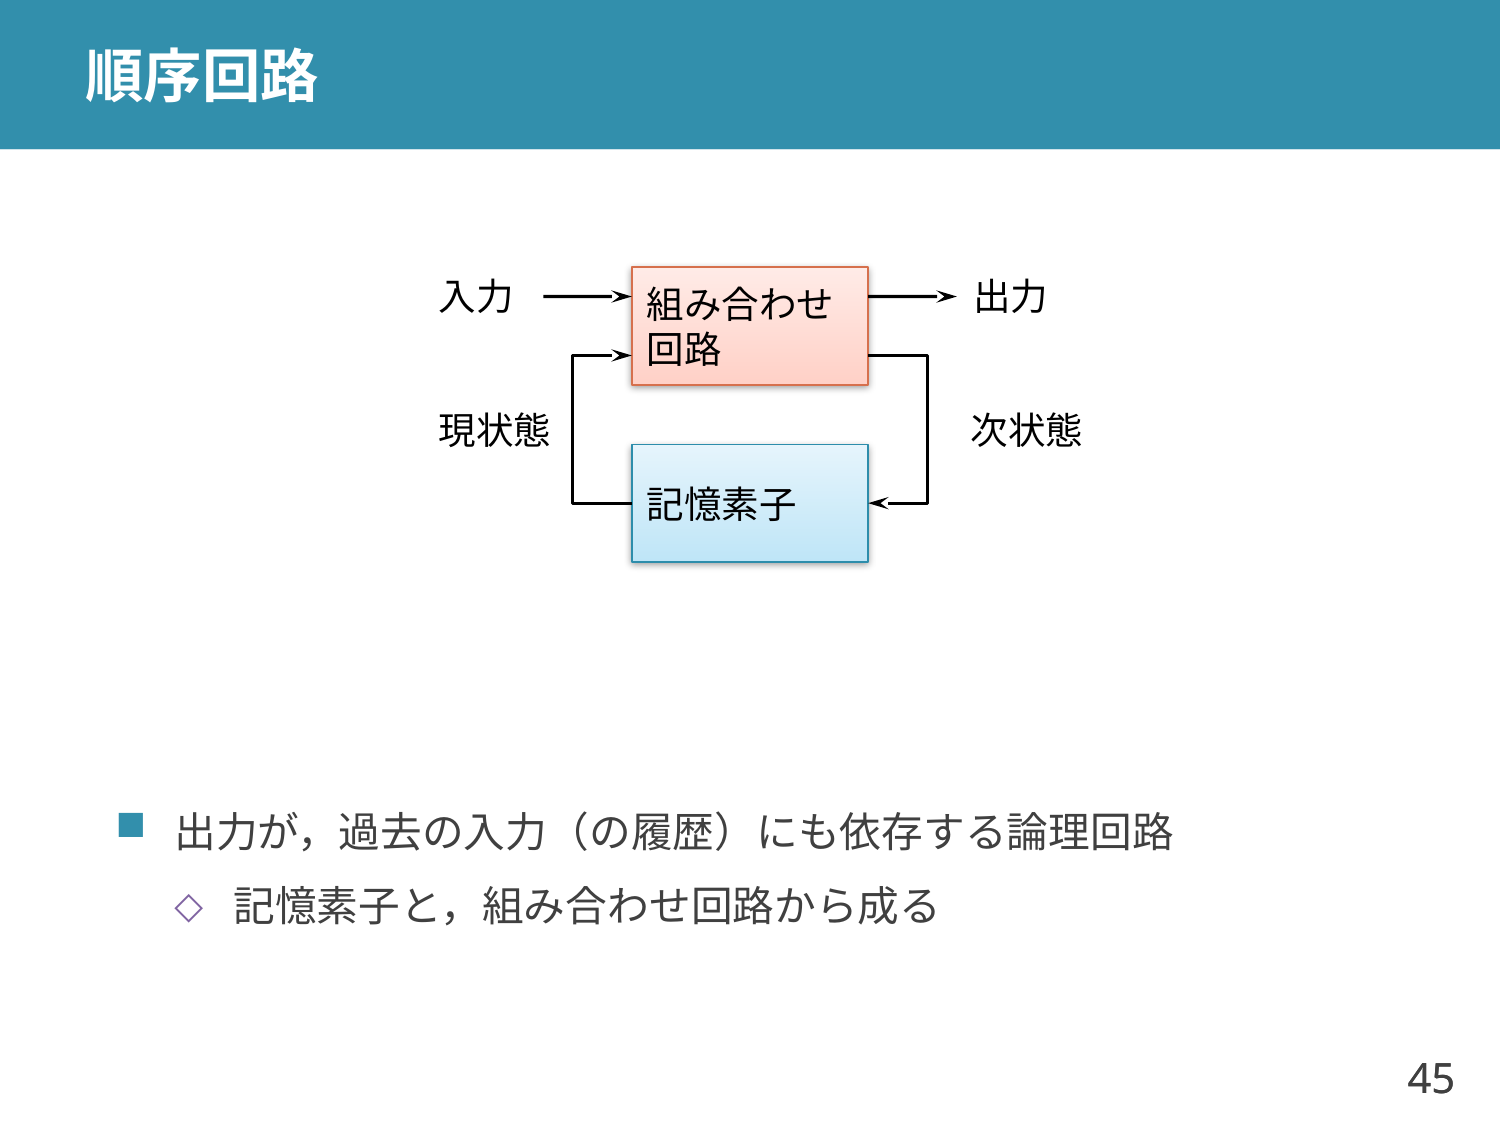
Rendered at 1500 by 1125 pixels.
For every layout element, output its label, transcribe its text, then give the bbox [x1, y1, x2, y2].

text_box 入力 [424, 266, 542, 326]
text_box 記憶素子 [631, 444, 869, 563]
text_box [936, 290, 957, 303]
text_box [573, 349, 632, 504]
text_box 現状態 [424, 399, 542, 459]
text_box [611, 290, 632, 303]
text_box 出力 [958, 266, 1077, 326]
text_box 次状態 [955, 399, 1074, 459]
list 出力が，過去の入力（の履歴）にも依存する論理回路 記憶素子と，組み合わせ回路から成る [100, 695, 1459, 1036]
text_box 組み合わせ 回路 [631, 266, 869, 386]
text_box [868, 355, 928, 510]
title 順序回路 [70, 0, 1500, 150]
